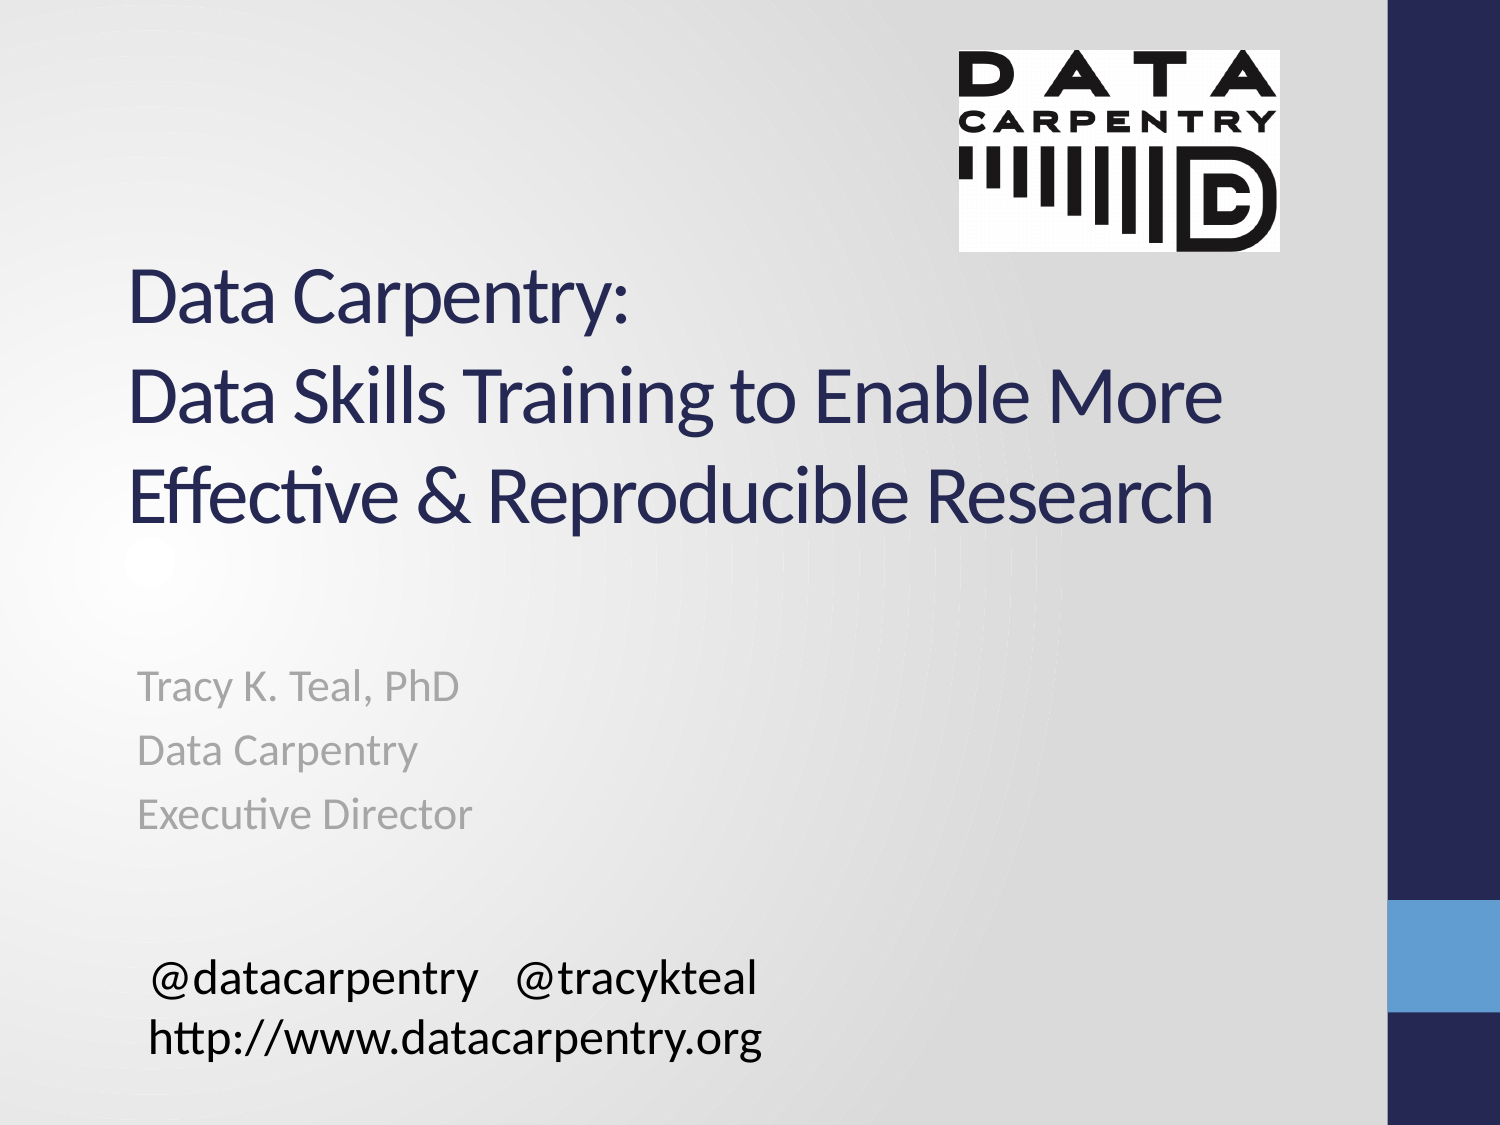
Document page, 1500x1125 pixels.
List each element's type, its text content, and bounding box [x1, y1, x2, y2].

text_box Data Carpentry: Data Skills Training to Enable More Effective & Reproducible Research [112, 163, 1350, 618]
text_box @datacarpentry @tracykteal http://www.datacarpentry.org [133, 937, 1063, 1072]
picture [958, 50, 1280, 253]
text_box Tracy K. Teal, PhD Data Carpentry Executive Director [103, 648, 1354, 897]
